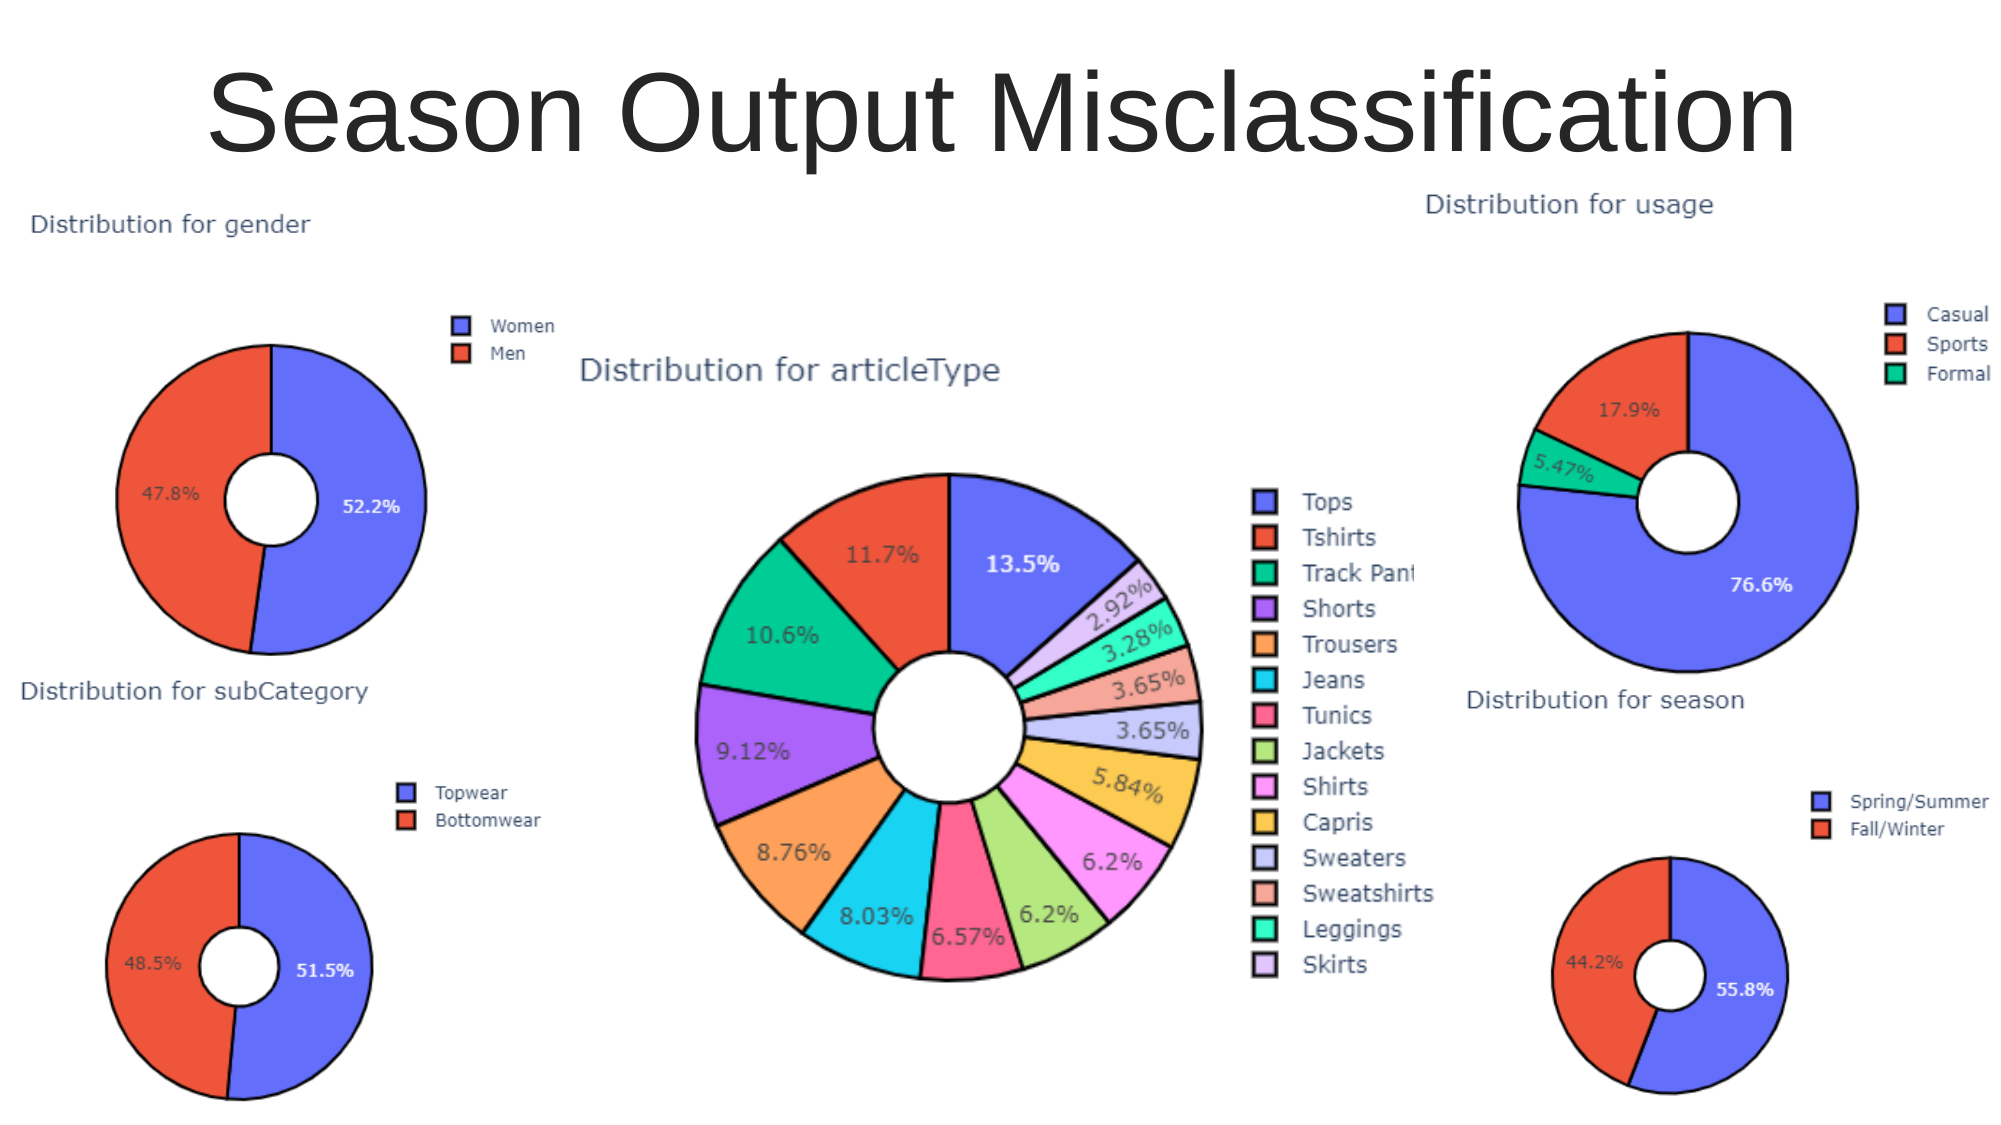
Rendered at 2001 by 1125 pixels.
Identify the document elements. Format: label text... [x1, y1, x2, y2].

list Season Output Misclassification [53, 55, 1952, 175]
picture [566, 184, 2000, 1103]
picture [10, 207, 565, 1120]
